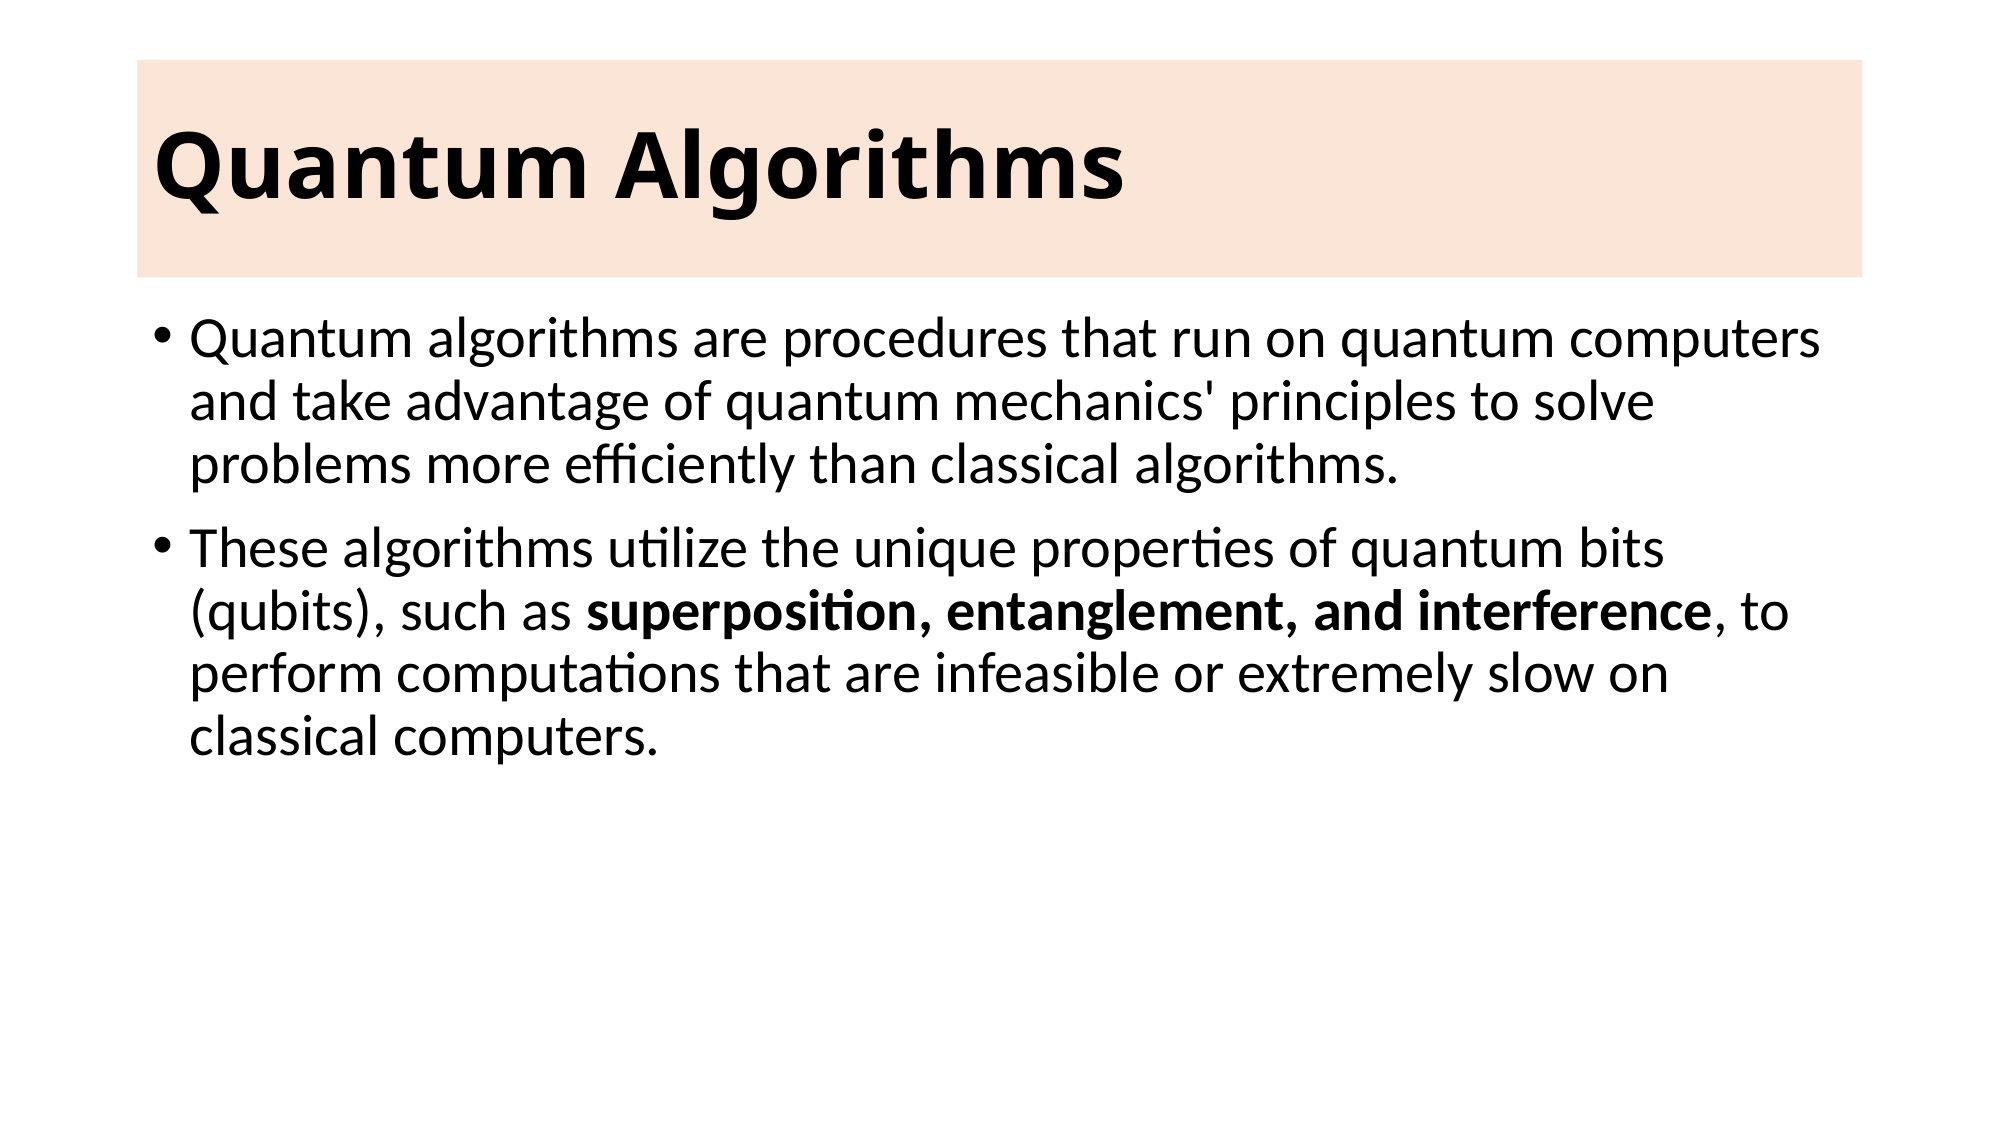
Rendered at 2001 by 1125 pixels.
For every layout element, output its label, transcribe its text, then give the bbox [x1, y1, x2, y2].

title Quantum Algorithms [137, 59, 1863, 278]
list Quantum algorithms are procedures that run on quantum computers and take advantage of quantum mechanics' principles to solve problems more efficiently than classical algorithms. These algorithms utilize the unique properties of quantum bits (qubits), such as superposition, entanglement, and interference, to perform computations that are infeasible or extremely slow on classical computers. [137, 299, 1863, 1014]
